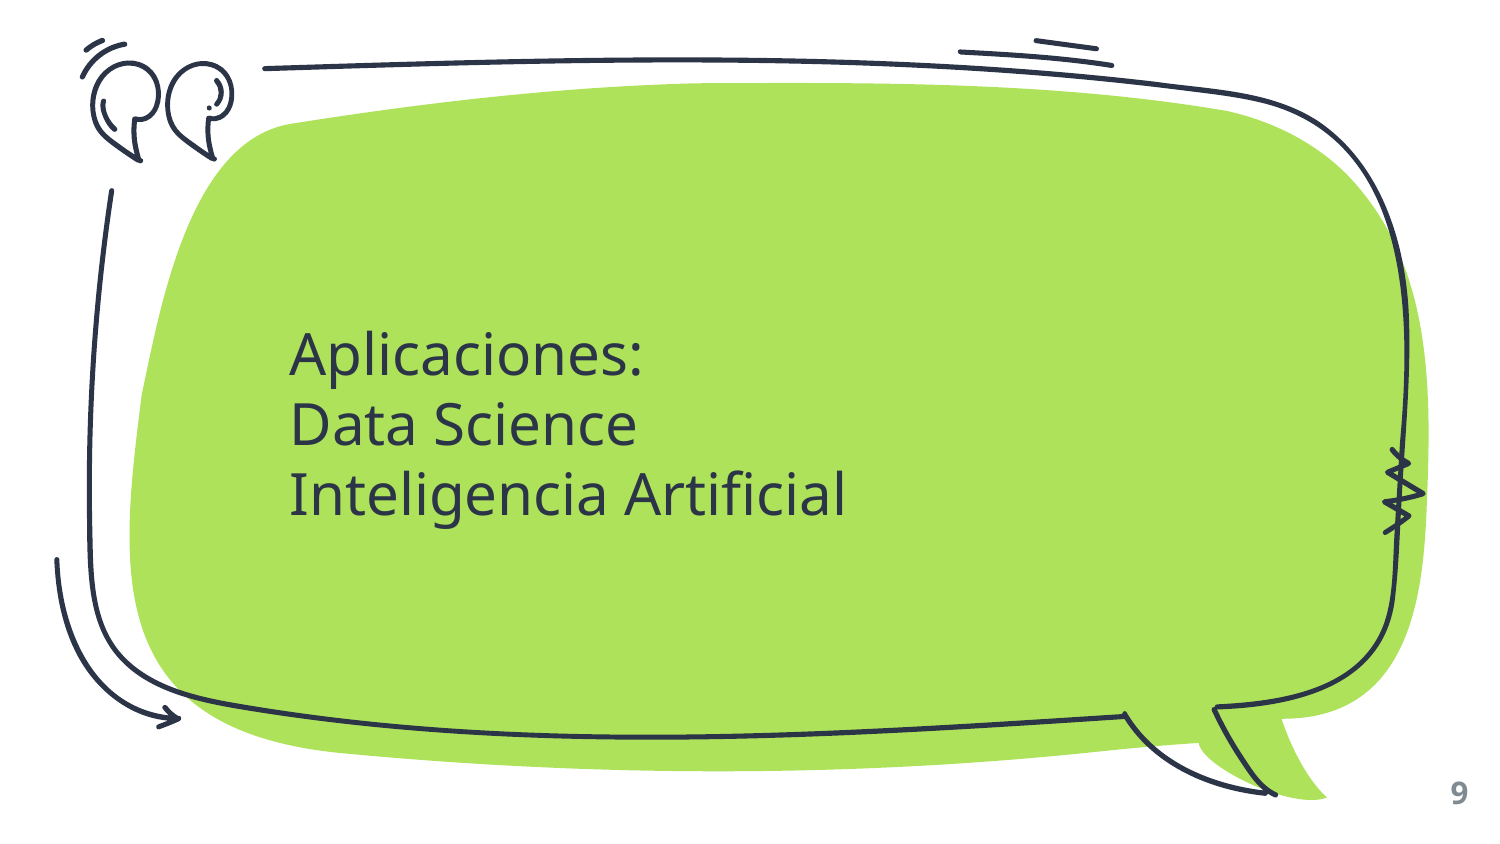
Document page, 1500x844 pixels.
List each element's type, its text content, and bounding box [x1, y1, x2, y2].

slide_number 9 [1378, 769, 1469, 820]
list Aplicaciones: Data Science Inteligencia Artificial [281, 194, 1219, 650]
